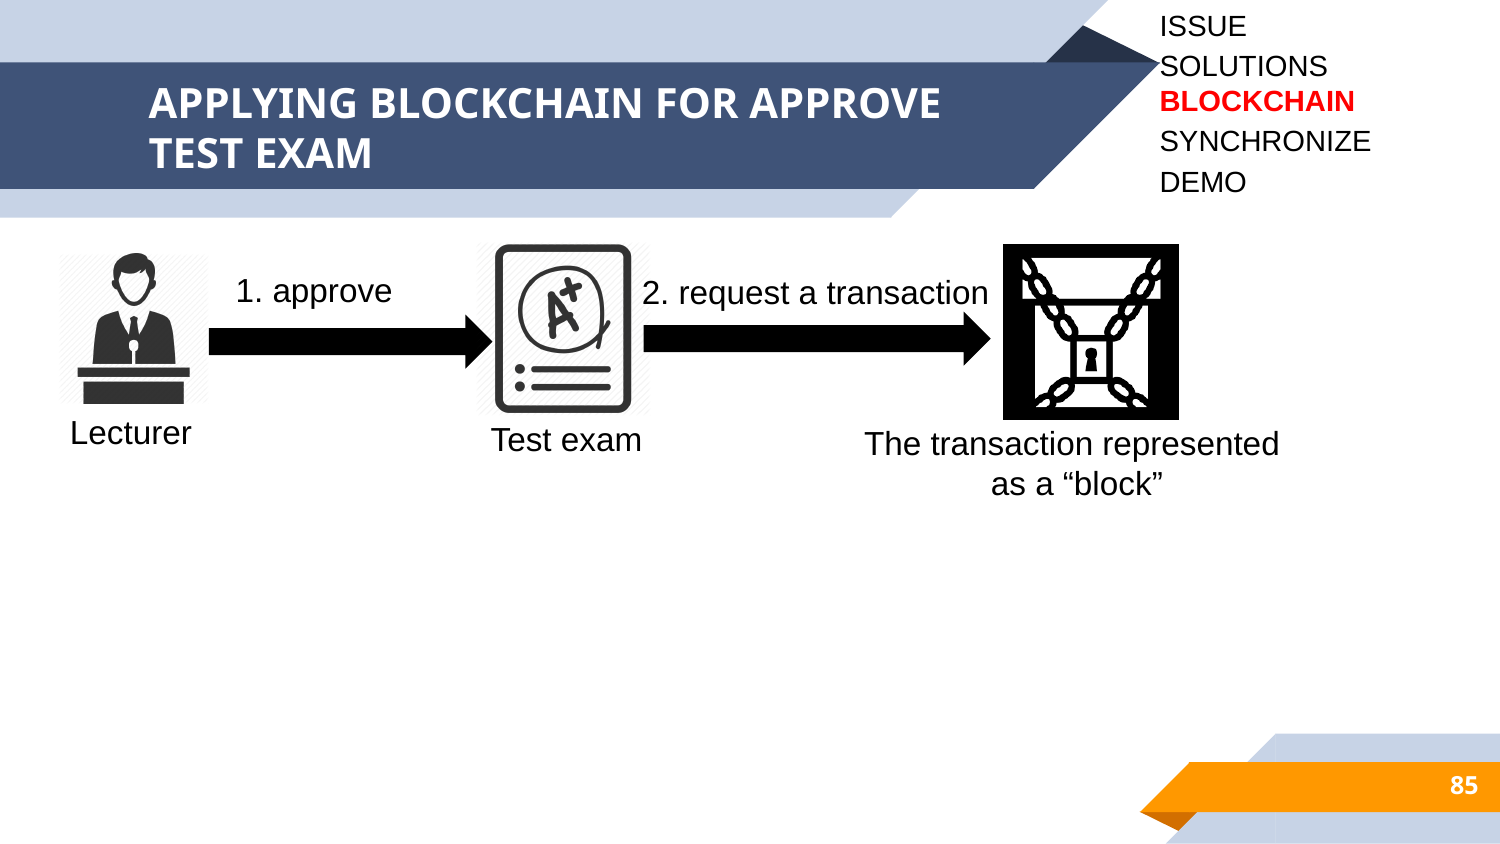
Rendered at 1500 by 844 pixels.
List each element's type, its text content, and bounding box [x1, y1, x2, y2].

picture [1003, 244, 1179, 420]
text_box Test exam [475, 410, 664, 467]
text_box 1. approve [220, 261, 470, 318]
picture [57, 253, 210, 405]
title APPLYING BLOCKCHAIN FOR APPROVE TEST EXAM [133, 64, 997, 190]
text_box Lecturer [54, 410, 209, 460]
text_box 2. request a transaction [655, 263, 998, 320]
text_box [655, 320, 991, 366]
text_box [215, 318, 470, 369]
slide_number ‹#› [1249, 760, 1494, 813]
picture [475, 240, 651, 417]
text_box The transaction represented as a “block” [846, 414, 1308, 511]
text_box ISSUE SOLUTIONS BLOCKCHAIN SYNCHRONIZE DEMO [1144, 0, 1500, 205]
